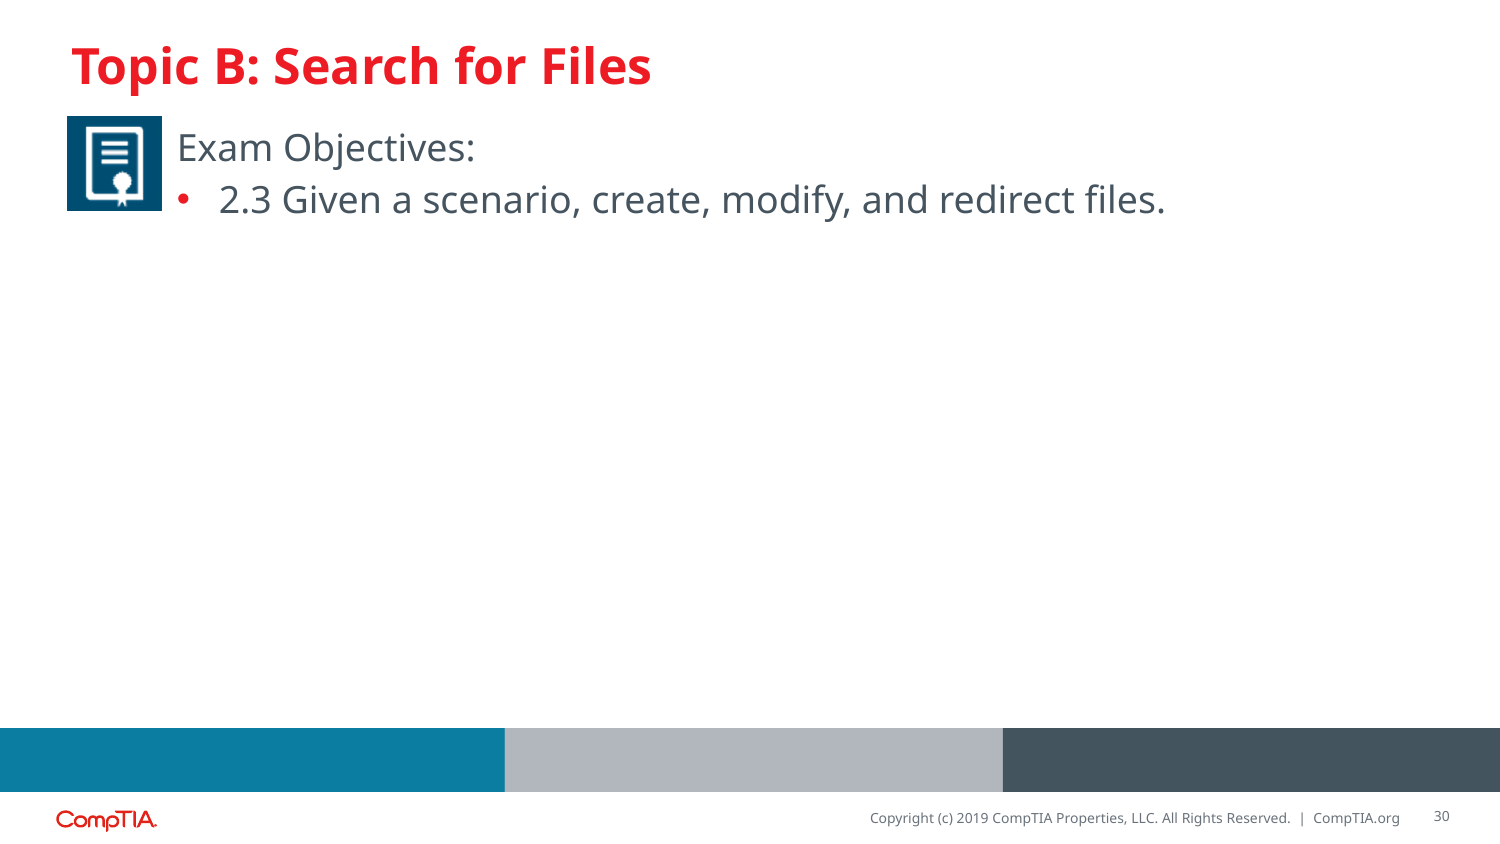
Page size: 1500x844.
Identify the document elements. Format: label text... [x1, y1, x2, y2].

list Exam Objectives: 2.3 Given a scenario, create, modify, and redirect files. [161, 116, 1444, 706]
title Topic B: Search for Files [56, 12, 1444, 117]
slide_number 30 [1407, 800, 1450, 835]
picture [505, 728, 1500, 792]
picture [86, 127, 143, 206]
